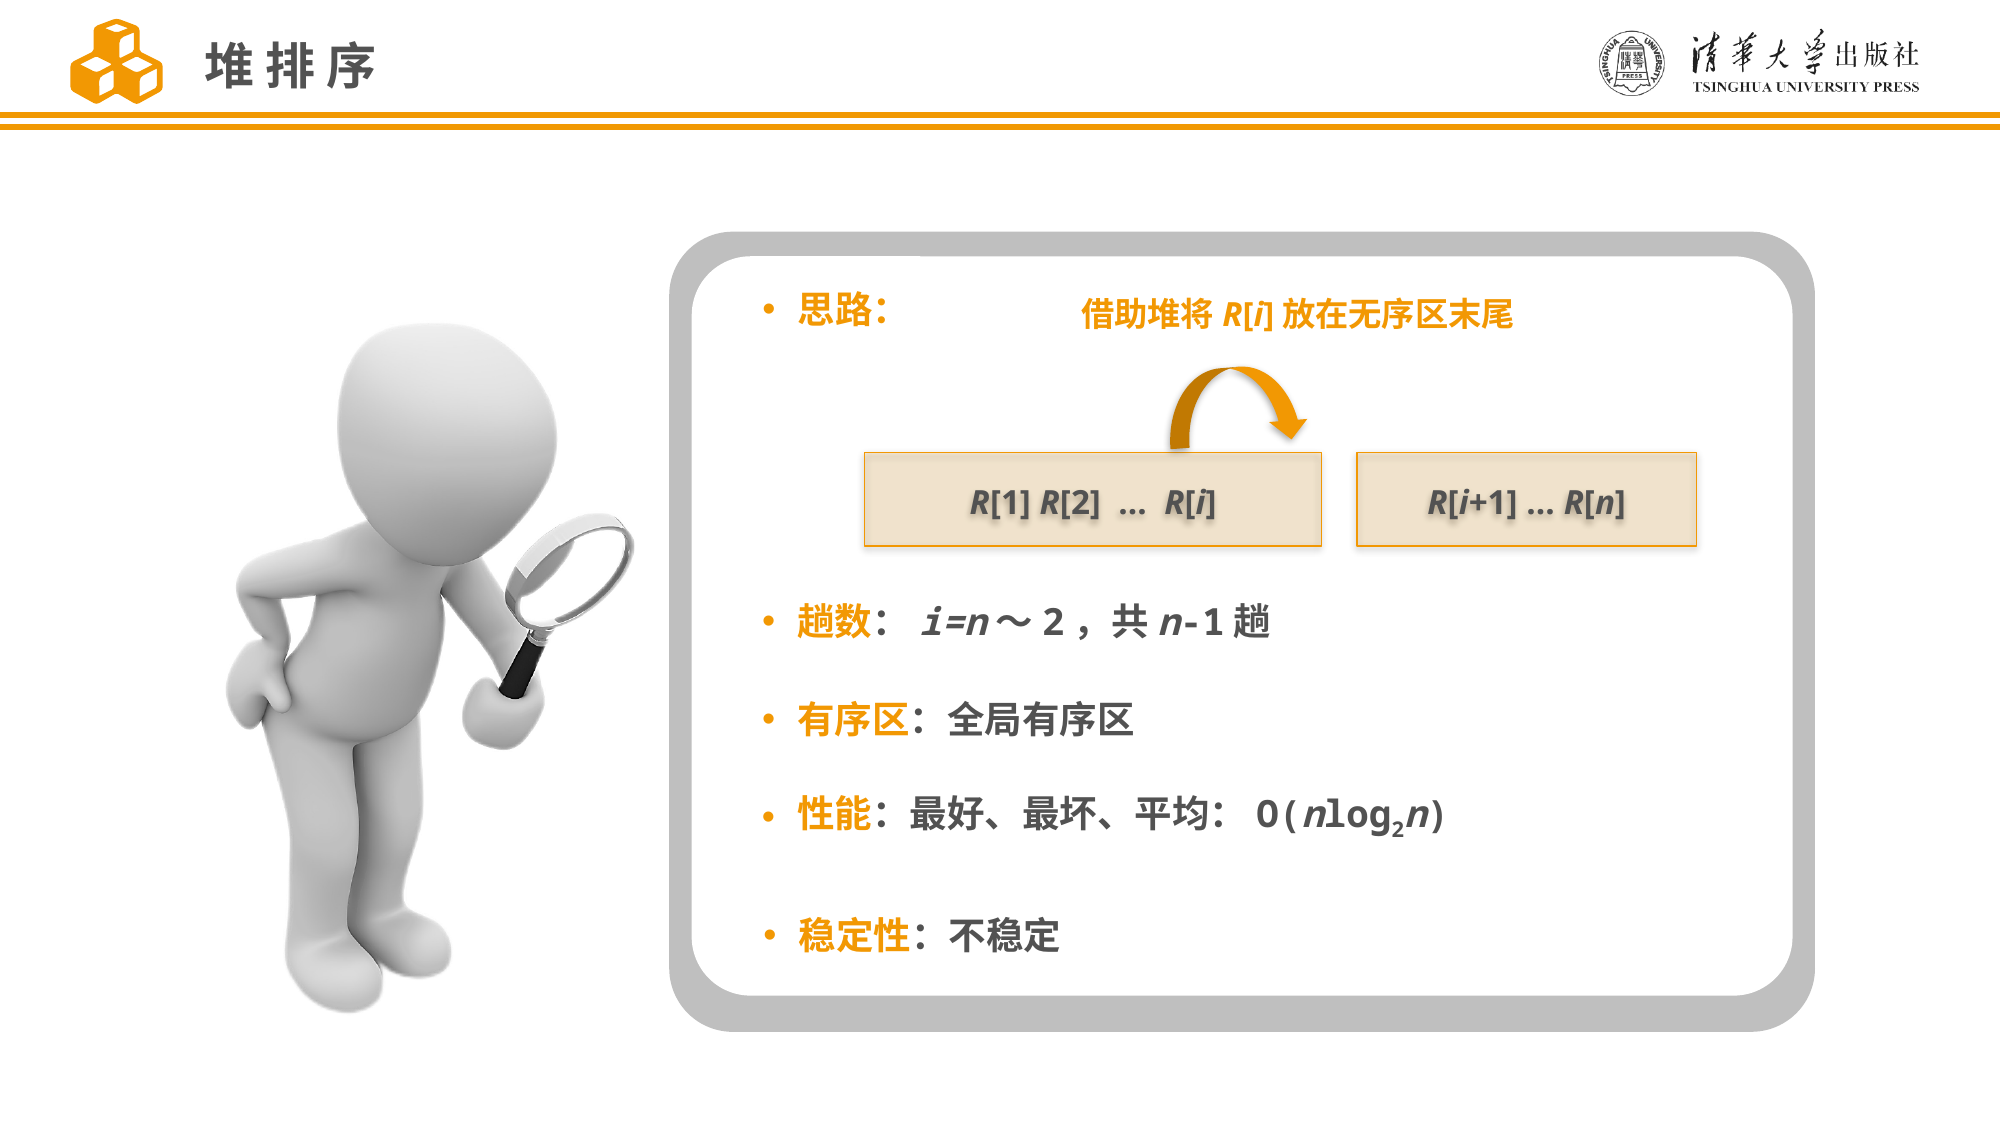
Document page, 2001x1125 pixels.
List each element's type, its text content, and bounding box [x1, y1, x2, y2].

text_box 堆 排 序 [189, 20, 392, 102]
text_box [747, 256, 1697, 547]
picture [0, 256, 661, 1079]
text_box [668, 231, 1816, 1033]
